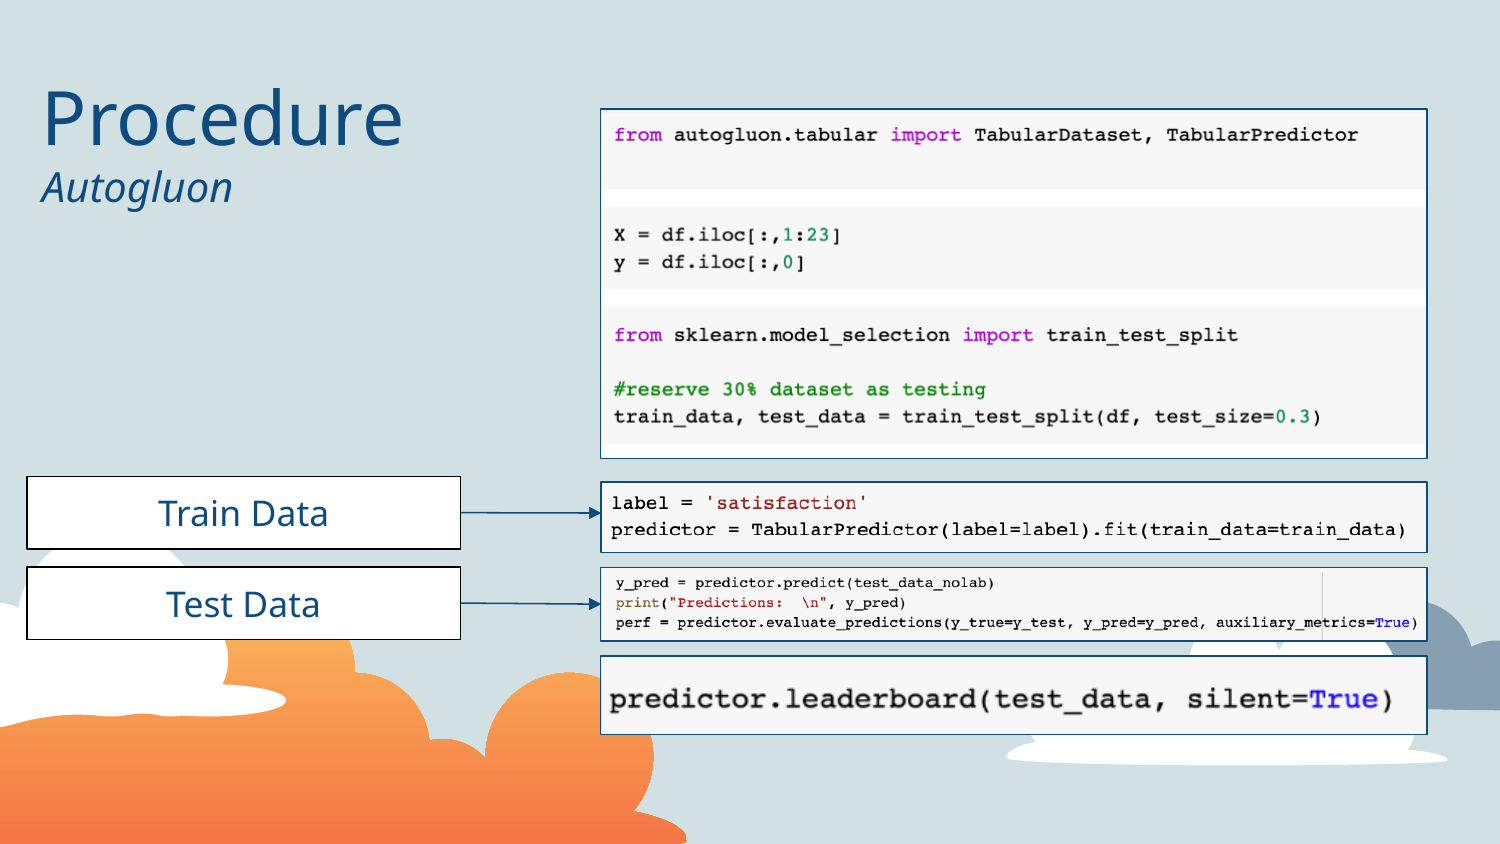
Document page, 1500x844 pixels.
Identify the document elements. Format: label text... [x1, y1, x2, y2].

title Procedure Autogluon [26, 55, 434, 227]
picture [601, 656, 1427, 734]
picture [601, 567, 1427, 641]
text_box Test Data [26, 566, 461, 640]
text_box Train Data [26, 476, 461, 549]
picture [601, 109, 1427, 459]
picture [601, 482, 1427, 552]
